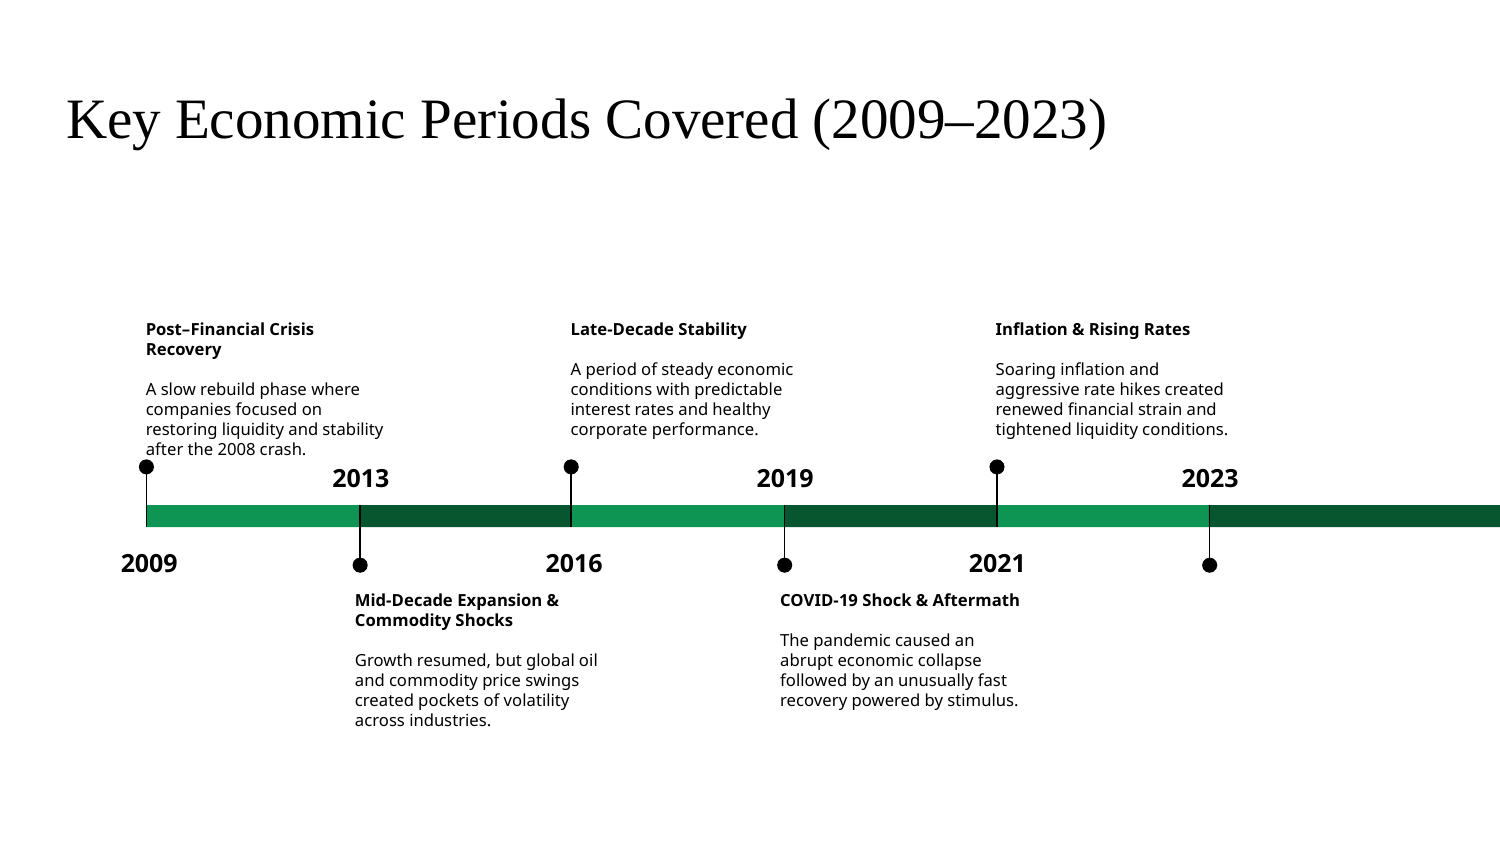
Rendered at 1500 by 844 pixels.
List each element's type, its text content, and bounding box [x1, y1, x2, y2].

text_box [299, 443, 617, 730]
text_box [936, 303, 1258, 589]
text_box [92, 303, 408, 589]
title Key Economic Periods Covered (2009–2023) [51, 72, 1449, 167]
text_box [1148, 443, 1500, 730]
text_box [517, 303, 832, 589]
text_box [723, 443, 1042, 730]
